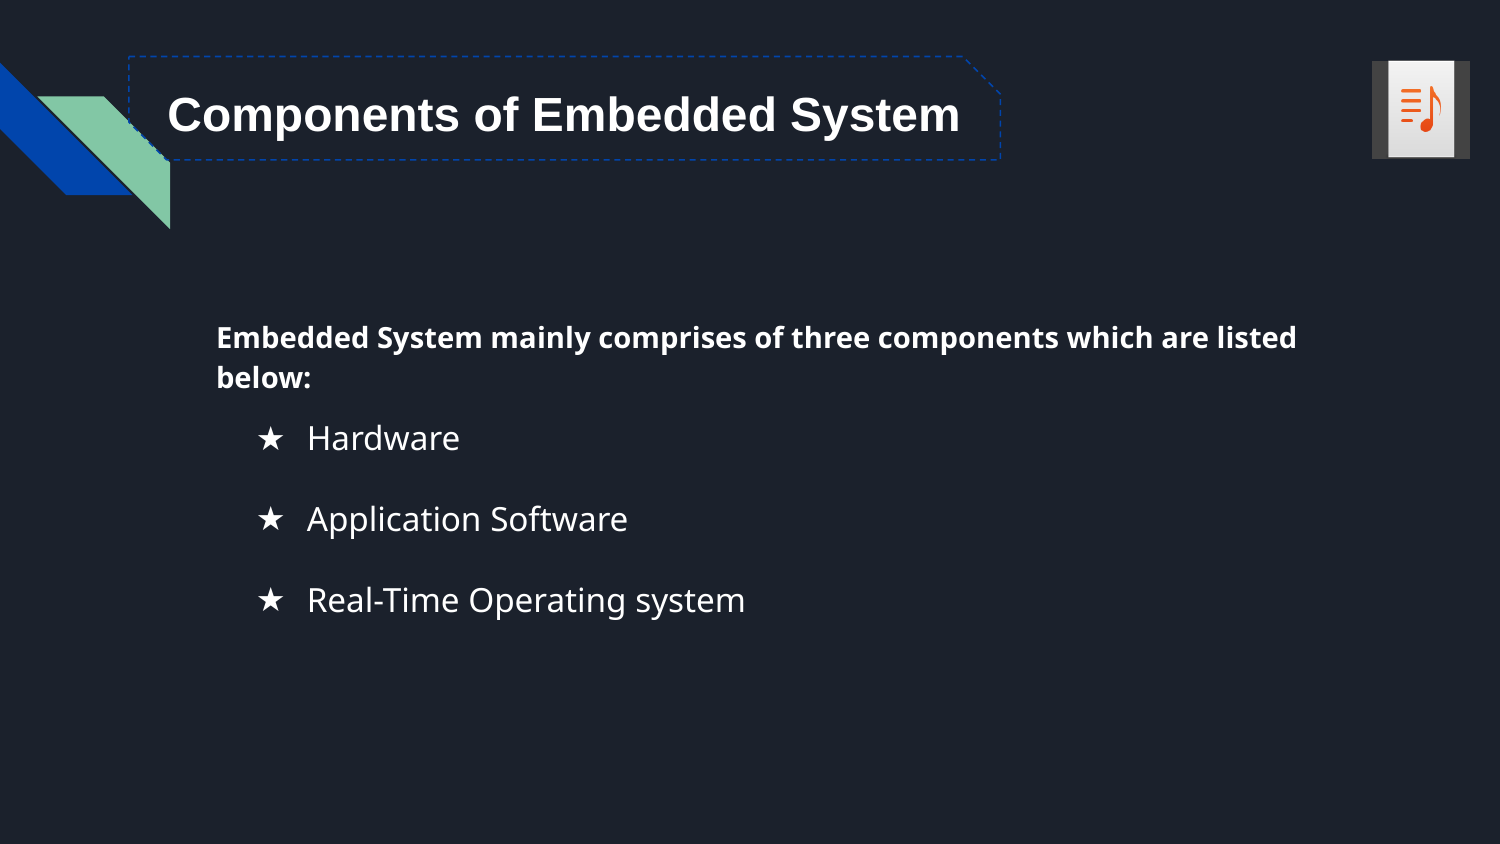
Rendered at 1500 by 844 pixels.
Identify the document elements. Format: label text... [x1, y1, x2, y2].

text_box Components of Embedded System [128, 56, 1001, 160]
text_box Real-Time Operating system [217, 558, 1372, 639]
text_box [1370, 59, 1472, 160]
text_box Embedded System mainly comprises of three components which are listed below: [201, 299, 1356, 392]
text_box Application Software [217, 476, 1372, 558]
text_box Hardware [217, 396, 1372, 465]
